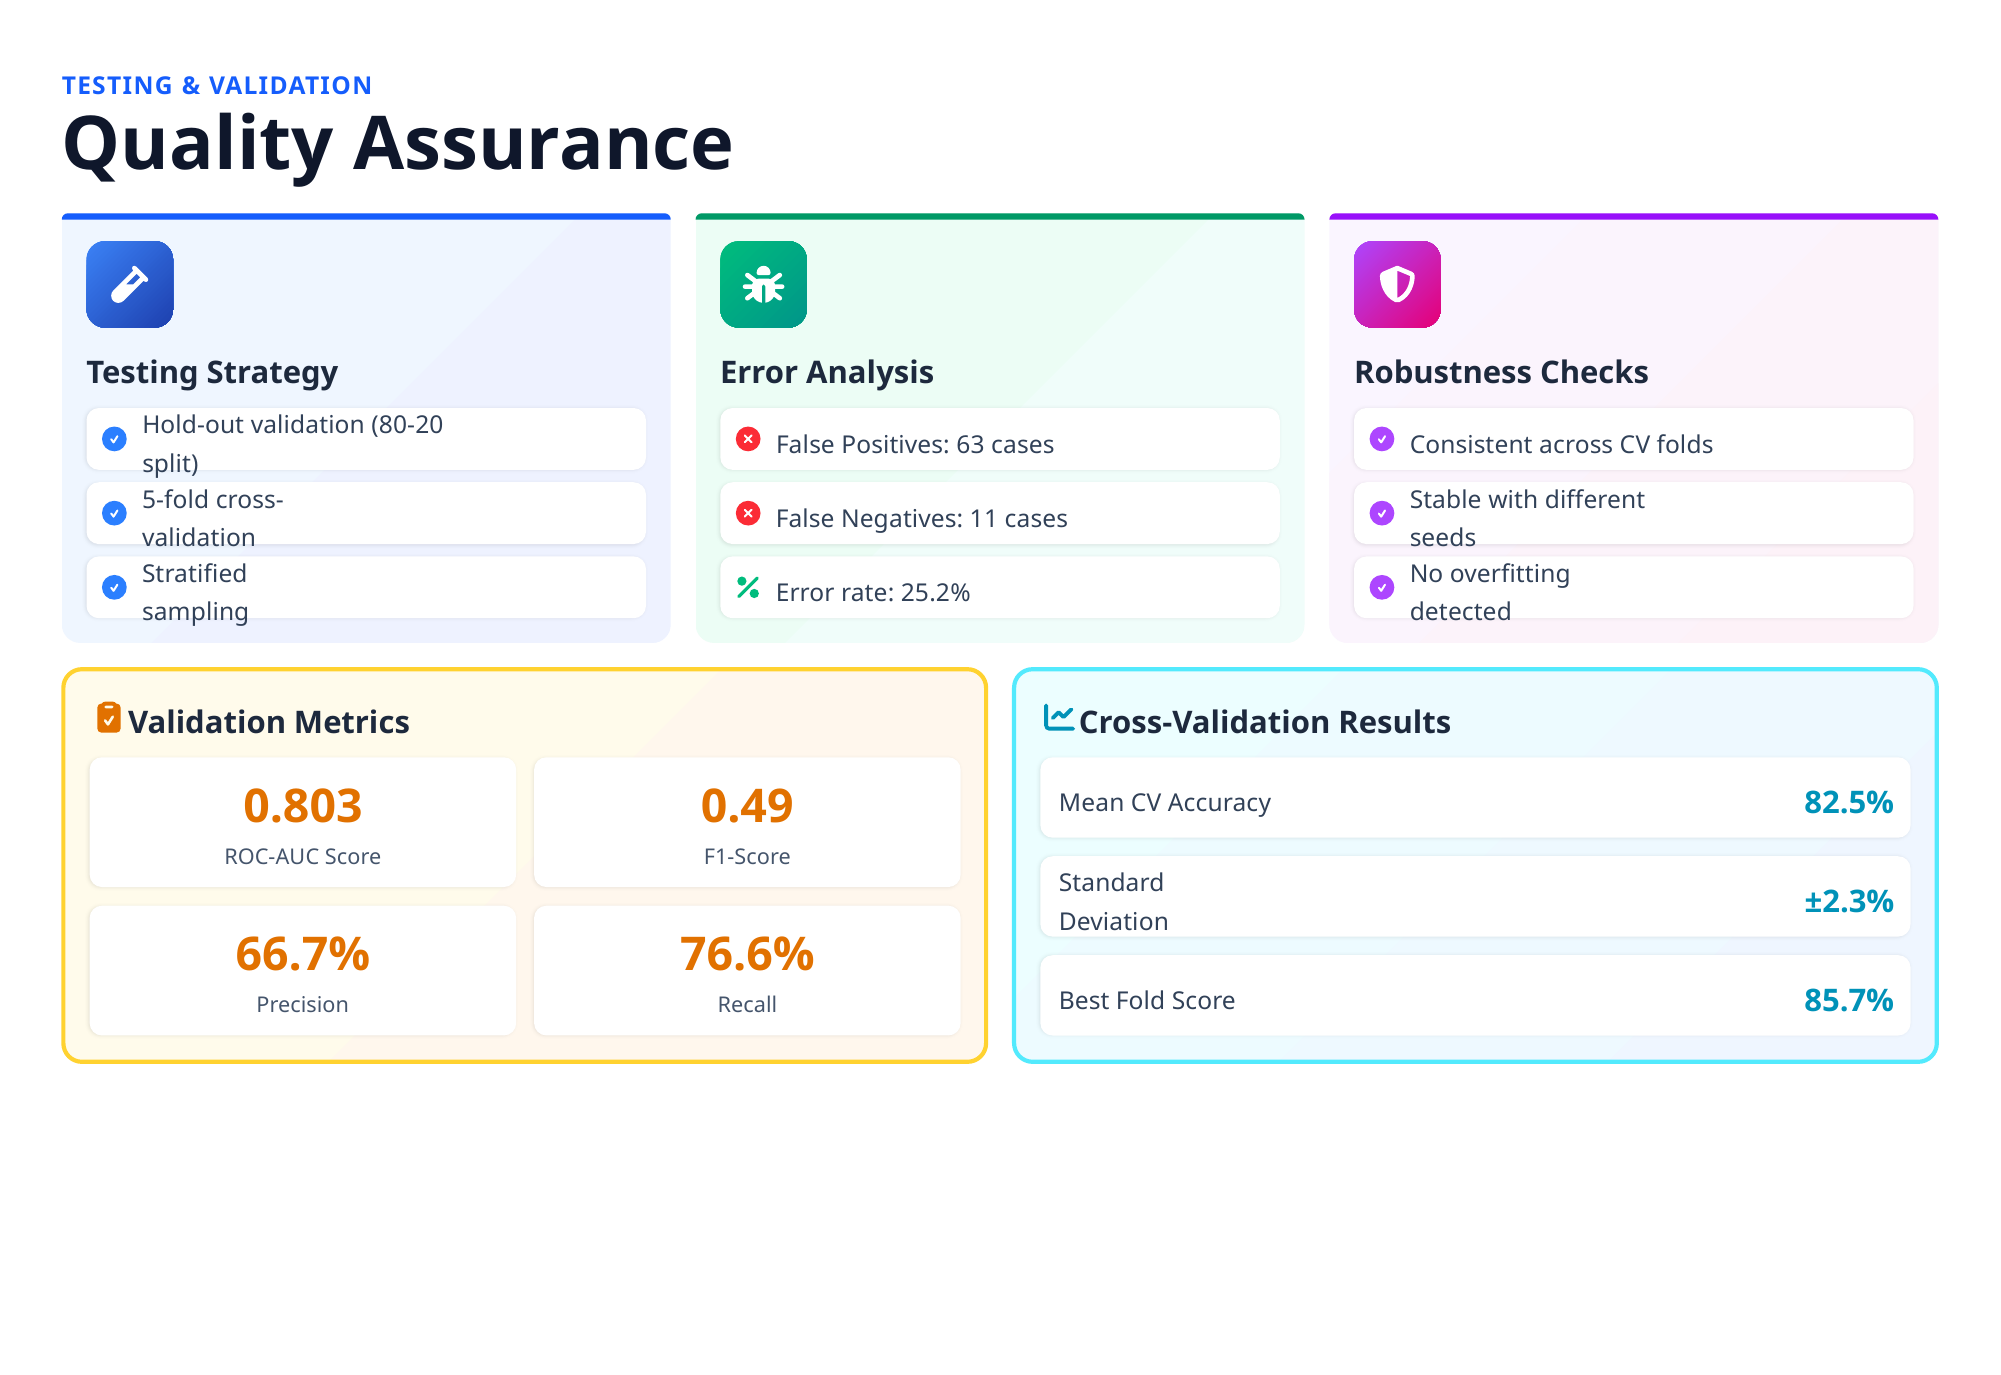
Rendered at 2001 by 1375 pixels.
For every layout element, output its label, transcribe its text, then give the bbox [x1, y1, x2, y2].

text_box Hold-out validation (80-20 split) [142, 420, 497, 458]
text_box 0.49 [540, 775, 954, 832]
text_box [86, 556, 647, 619]
text_box Error rate: 25.2% [775, 568, 977, 606]
text_box Testing Strategy [86, 346, 662, 390]
text_box [1040, 856, 1911, 937]
text_box [89, 757, 517, 888]
text_box [742, 272, 785, 303]
text_box [1369, 500, 1395, 526]
text_box Precision [102, 986, 504, 1017]
text_box [97, 701, 121, 733]
text_box [101, 574, 127, 600]
text_box False Negatives: 11 cases [775, 494, 1079, 532]
text_box [1044, 703, 1076, 731]
text_box [735, 500, 761, 526]
text_box Robustness Checks [1354, 346, 1929, 390]
text_box Stratified sampling [142, 568, 359, 606]
text_box Best Fold Score [1058, 976, 1248, 1014]
text_box ROC-AUC Score [102, 837, 504, 869]
text_box [1369, 426, 1395, 452]
text_box [1354, 241, 1441, 328]
text_box [101, 500, 127, 526]
text_box [735, 426, 761, 452]
text_box [61, 213, 671, 220]
text_box Standard Deviation [1058, 877, 1282, 915]
text_box False Positives: 63 cases [775, 420, 1069, 458]
text_box Consistent across CV folds [1409, 420, 1719, 458]
text_box [1040, 955, 1911, 1036]
text_box [1040, 757, 1911, 838]
text_box [720, 408, 1280, 470]
text_box [737, 576, 759, 598]
text_box Stable with different seeds [1409, 494, 1713, 532]
text_box [1329, 220, 1939, 643]
text_box 82.5% [1804, 775, 1908, 820]
text_box [1354, 482, 1914, 545]
text_box [61, 220, 671, 643]
text_box [1354, 408, 1914, 470]
text_box [1369, 574, 1395, 600]
text_box [749, 588, 759, 599]
text_box F1-Score [547, 837, 948, 869]
text_box [63, 669, 987, 1062]
text_box Recall [547, 986, 948, 1017]
text_box [1329, 213, 1939, 220]
text_box [756, 265, 771, 276]
text_box [111, 265, 149, 303]
text_box ±2.3% [1804, 874, 1909, 919]
text_box Validation Metrics [128, 695, 976, 739]
text_box 66.7% [96, 924, 510, 980]
text_box 5-fold cross-validation [142, 494, 396, 532]
text_box [86, 408, 647, 470]
text_box [720, 241, 807, 328]
text_box [89, 905, 517, 1036]
text_box Mean CV Accuracy [1058, 778, 1283, 816]
text_box No overfitting detected [1409, 568, 1670, 606]
text_box [1354, 556, 1914, 619]
text_box 0.803 [96, 775, 510, 832]
text_box [534, 905, 961, 1036]
text_box [1014, 669, 1937, 1062]
text_box 85.7% [1804, 973, 1908, 1017]
text_box TESTING & VALIDATION [61, 61, 1951, 99]
text_box Error Analysis [720, 346, 1296, 390]
text_box Cross-Validation Results [1078, 695, 1926, 739]
text_box [1379, 265, 1415, 303]
text_box [86, 482, 647, 545]
text_box [86, 241, 174, 328]
text_box [695, 213, 1305, 220]
text_box [534, 757, 961, 888]
text_box [695, 220, 1305, 643]
text_box Quality Assurance [61, 111, 1976, 186]
text_box [101, 426, 127, 452]
text_box 76.6% [540, 924, 954, 980]
text_box [720, 556, 1280, 619]
text_box [720, 482, 1280, 545]
